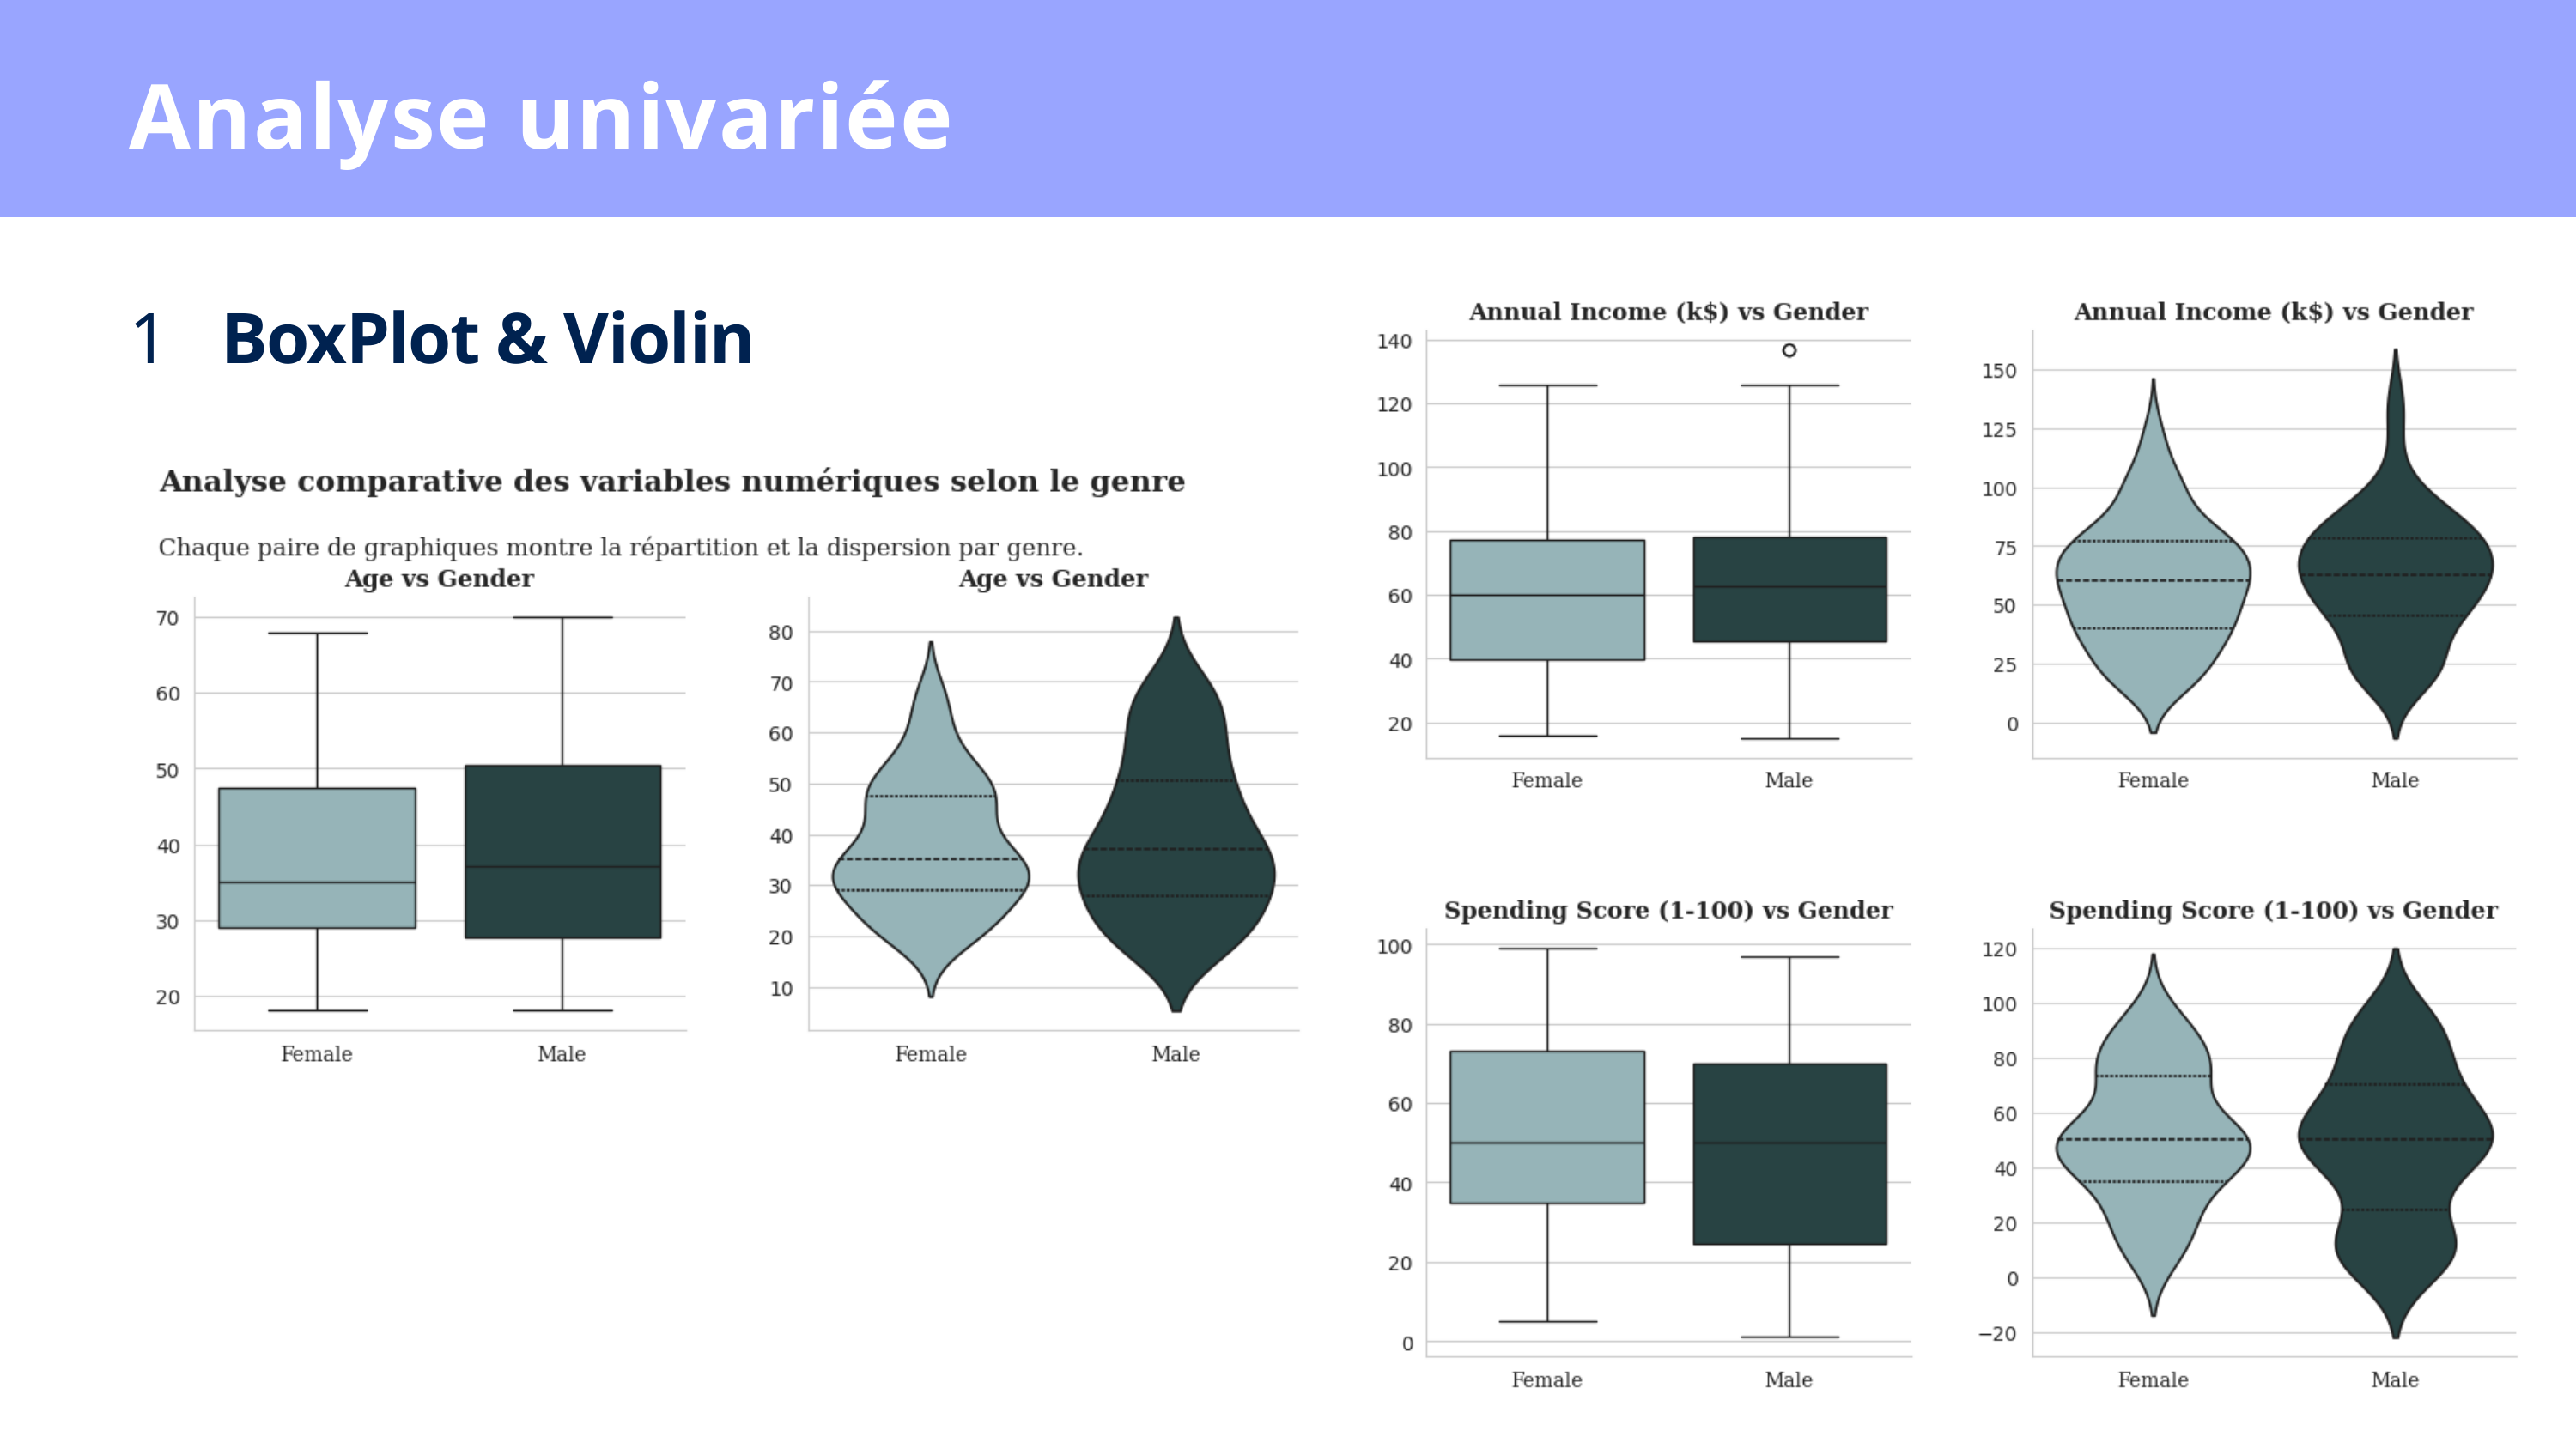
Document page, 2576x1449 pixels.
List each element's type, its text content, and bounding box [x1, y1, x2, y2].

text_box BoxPlot & Violin [221, 295, 1083, 379]
text_box [1371, 294, 2530, 1404]
text_box [129, 453, 1313, 1140]
text_box 1 [129, 295, 221, 379]
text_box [0, 0, 2576, 218]
